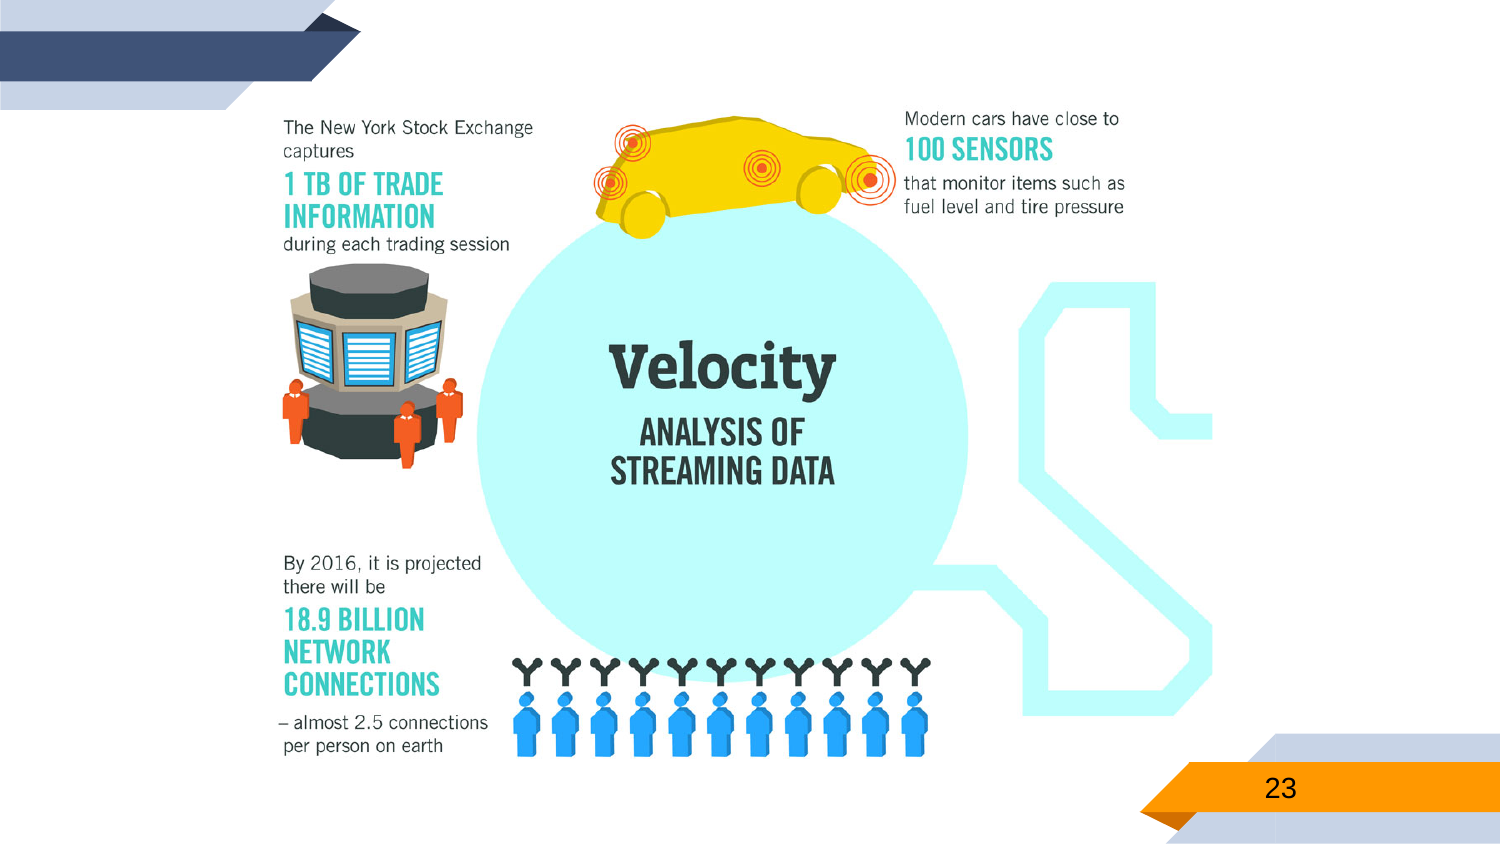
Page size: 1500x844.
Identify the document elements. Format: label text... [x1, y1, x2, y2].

picture [262, 84, 1213, 760]
slide_number 23 [1249, 760, 1494, 813]
